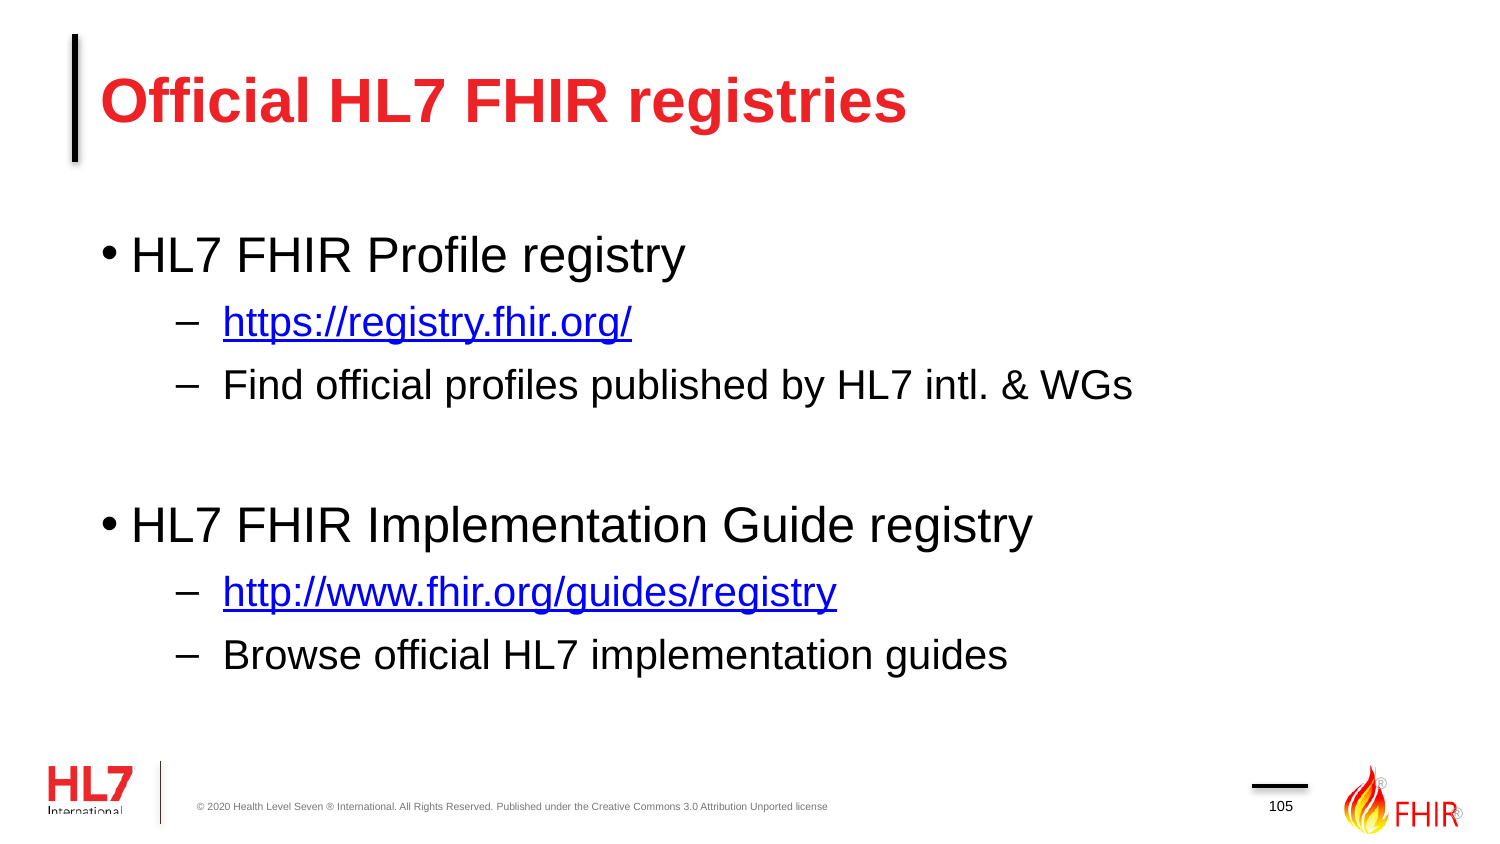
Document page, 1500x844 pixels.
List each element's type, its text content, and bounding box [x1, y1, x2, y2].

footer © 2020 Health Level Seven ® International. All Rights Reserved. Published under the Creative Commons 3.0 Attribution Unported license [196, 786, 941, 813]
picture [1339, 760, 1463, 837]
title Official HL7 FHIR registries [100, 33, 1451, 163]
list HL7 FHIR Profile registry https://registry.fhir.org/ Find official profiles published by HL7 intl. & WGs HL7 FHIR Implementation Guide registry http://www.fhir.org/guides/registry Browse official HL7 implementation guides [100, 222, 1451, 731]
slide_number 105 [1258, 786, 1304, 814]
